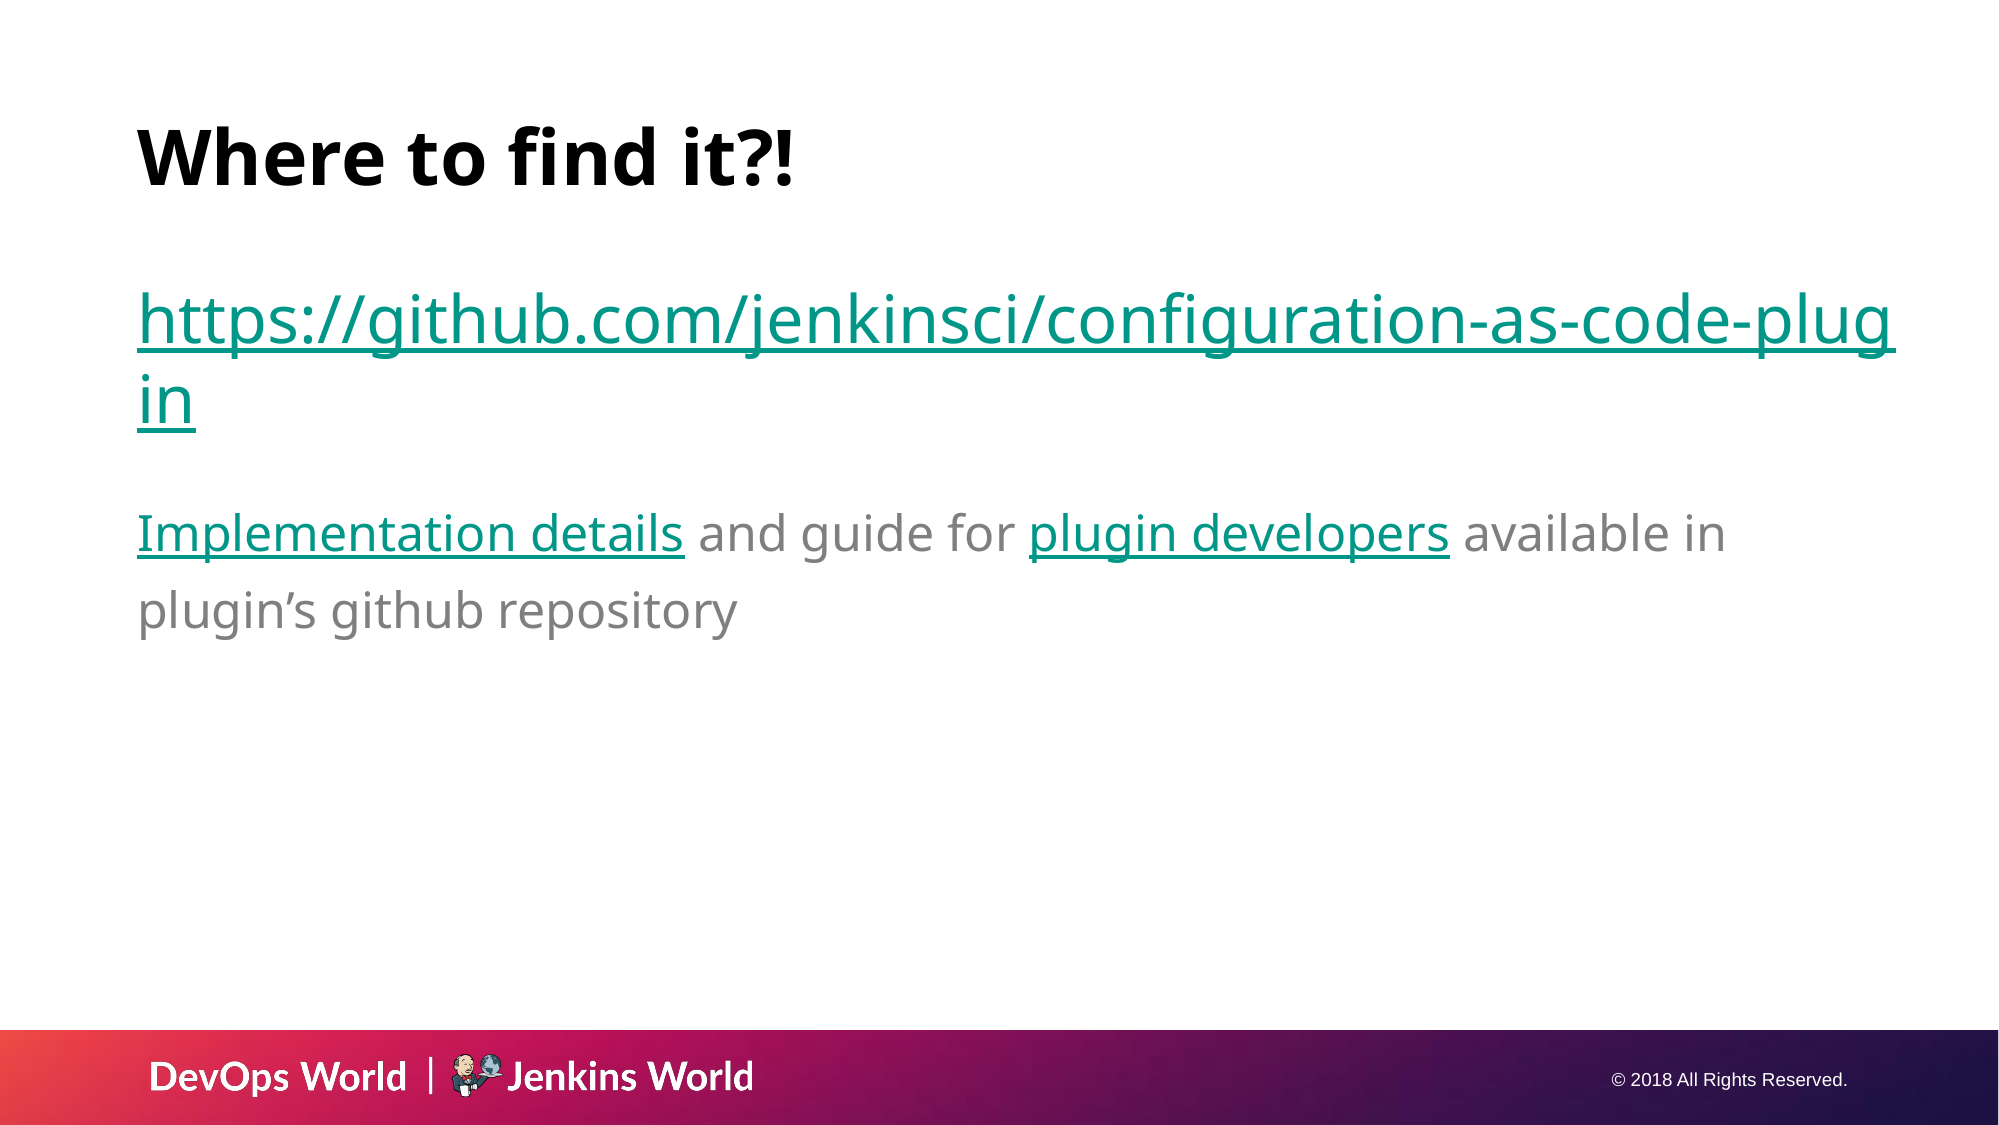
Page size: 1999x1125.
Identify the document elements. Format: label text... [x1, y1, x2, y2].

picture [0, 1030, 1999, 1125]
title Where to find it?! [117, 88, 1881, 214]
list https://github.com/jenkinsci/configuration-as-code-plugin Implementation details and guide for plugin developers available in plugin’s github repository [117, 242, 1932, 991]
